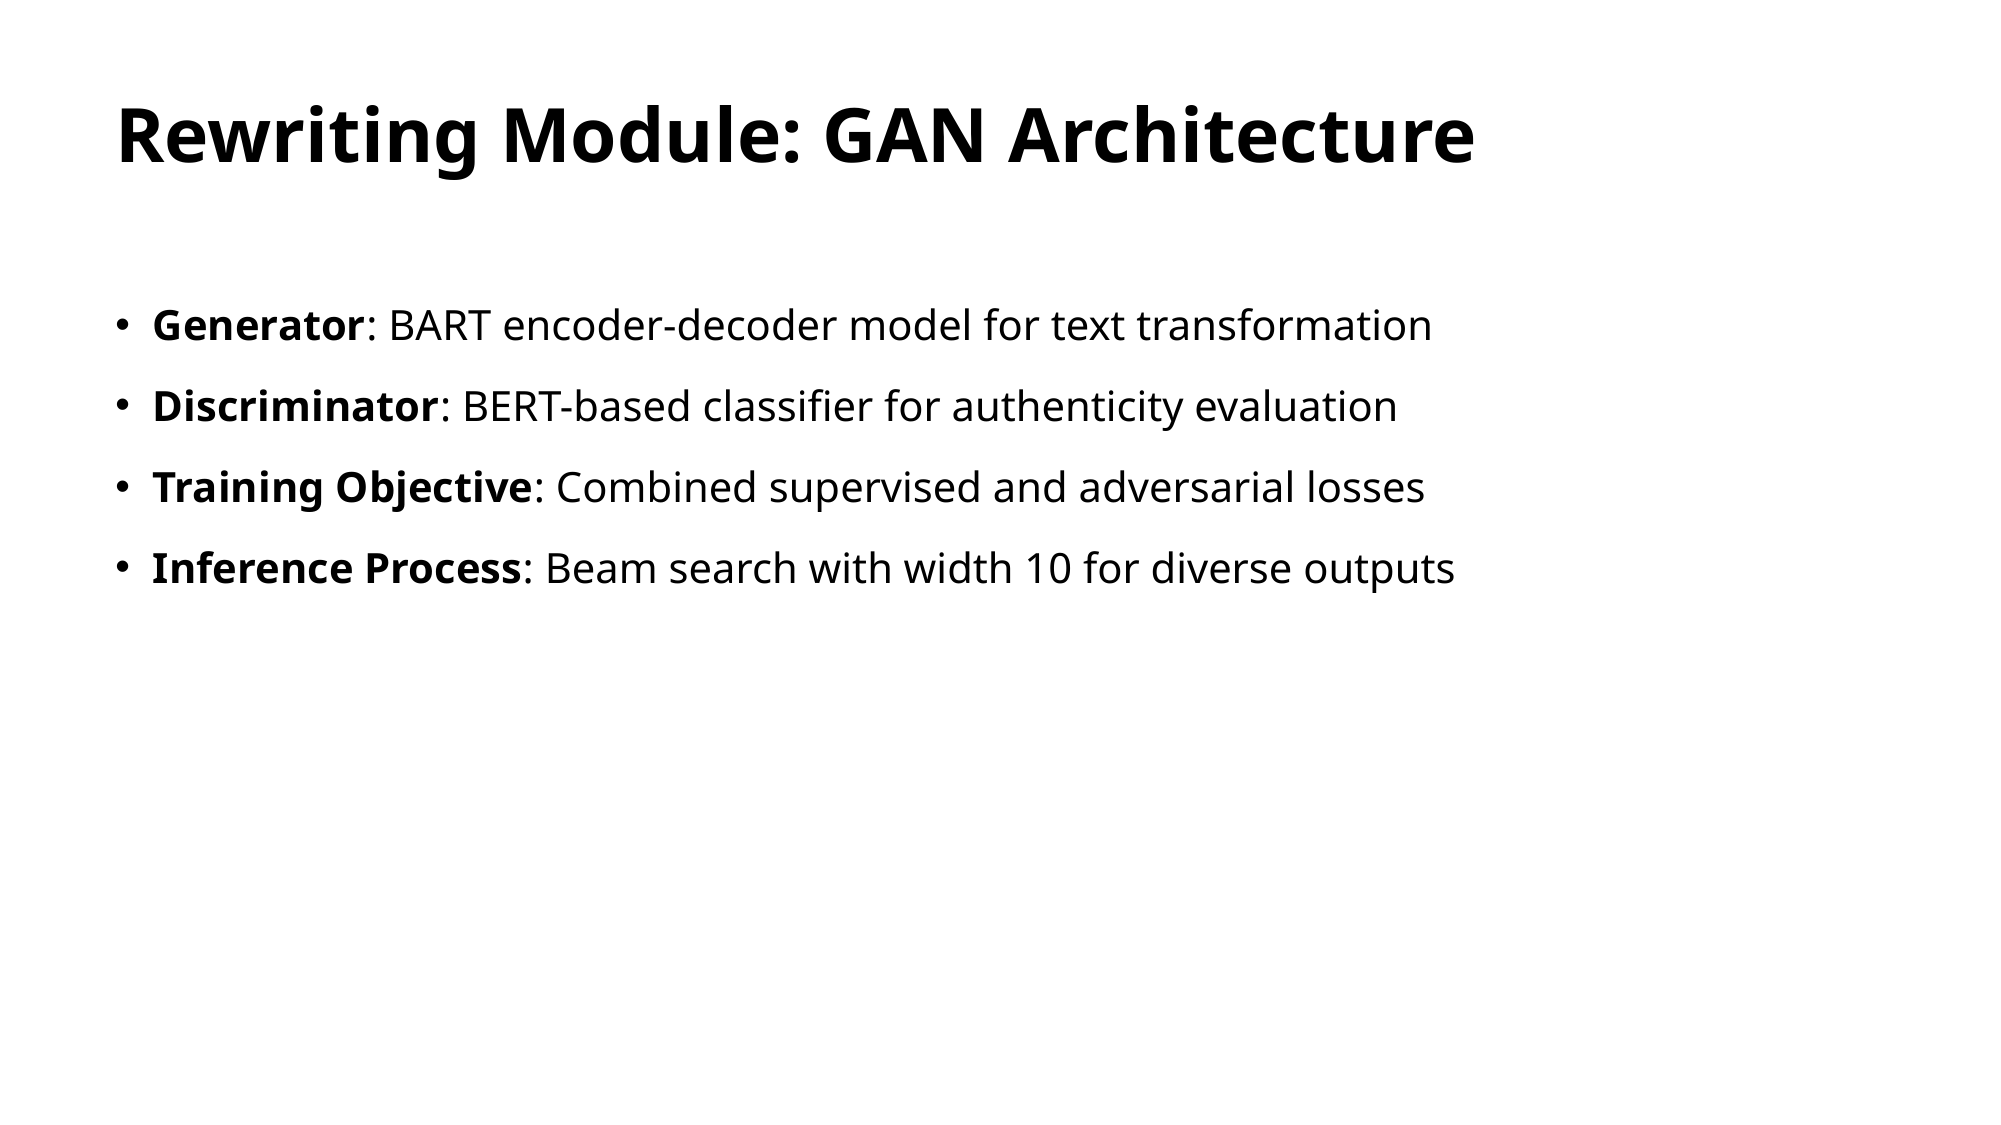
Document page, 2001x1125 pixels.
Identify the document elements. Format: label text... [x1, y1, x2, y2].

list Generator: BART encoder-decoder model for text transformation Discriminator: BERT-based classifier for authenticity evaluation Training Objective: Combined supervised and adversarial losses Inference Process: Beam search with width 10 for diverse outputs [100, 281, 1849, 1035]
title Rewriting Module: GAN Architecture [100, 90, 1849, 276]
